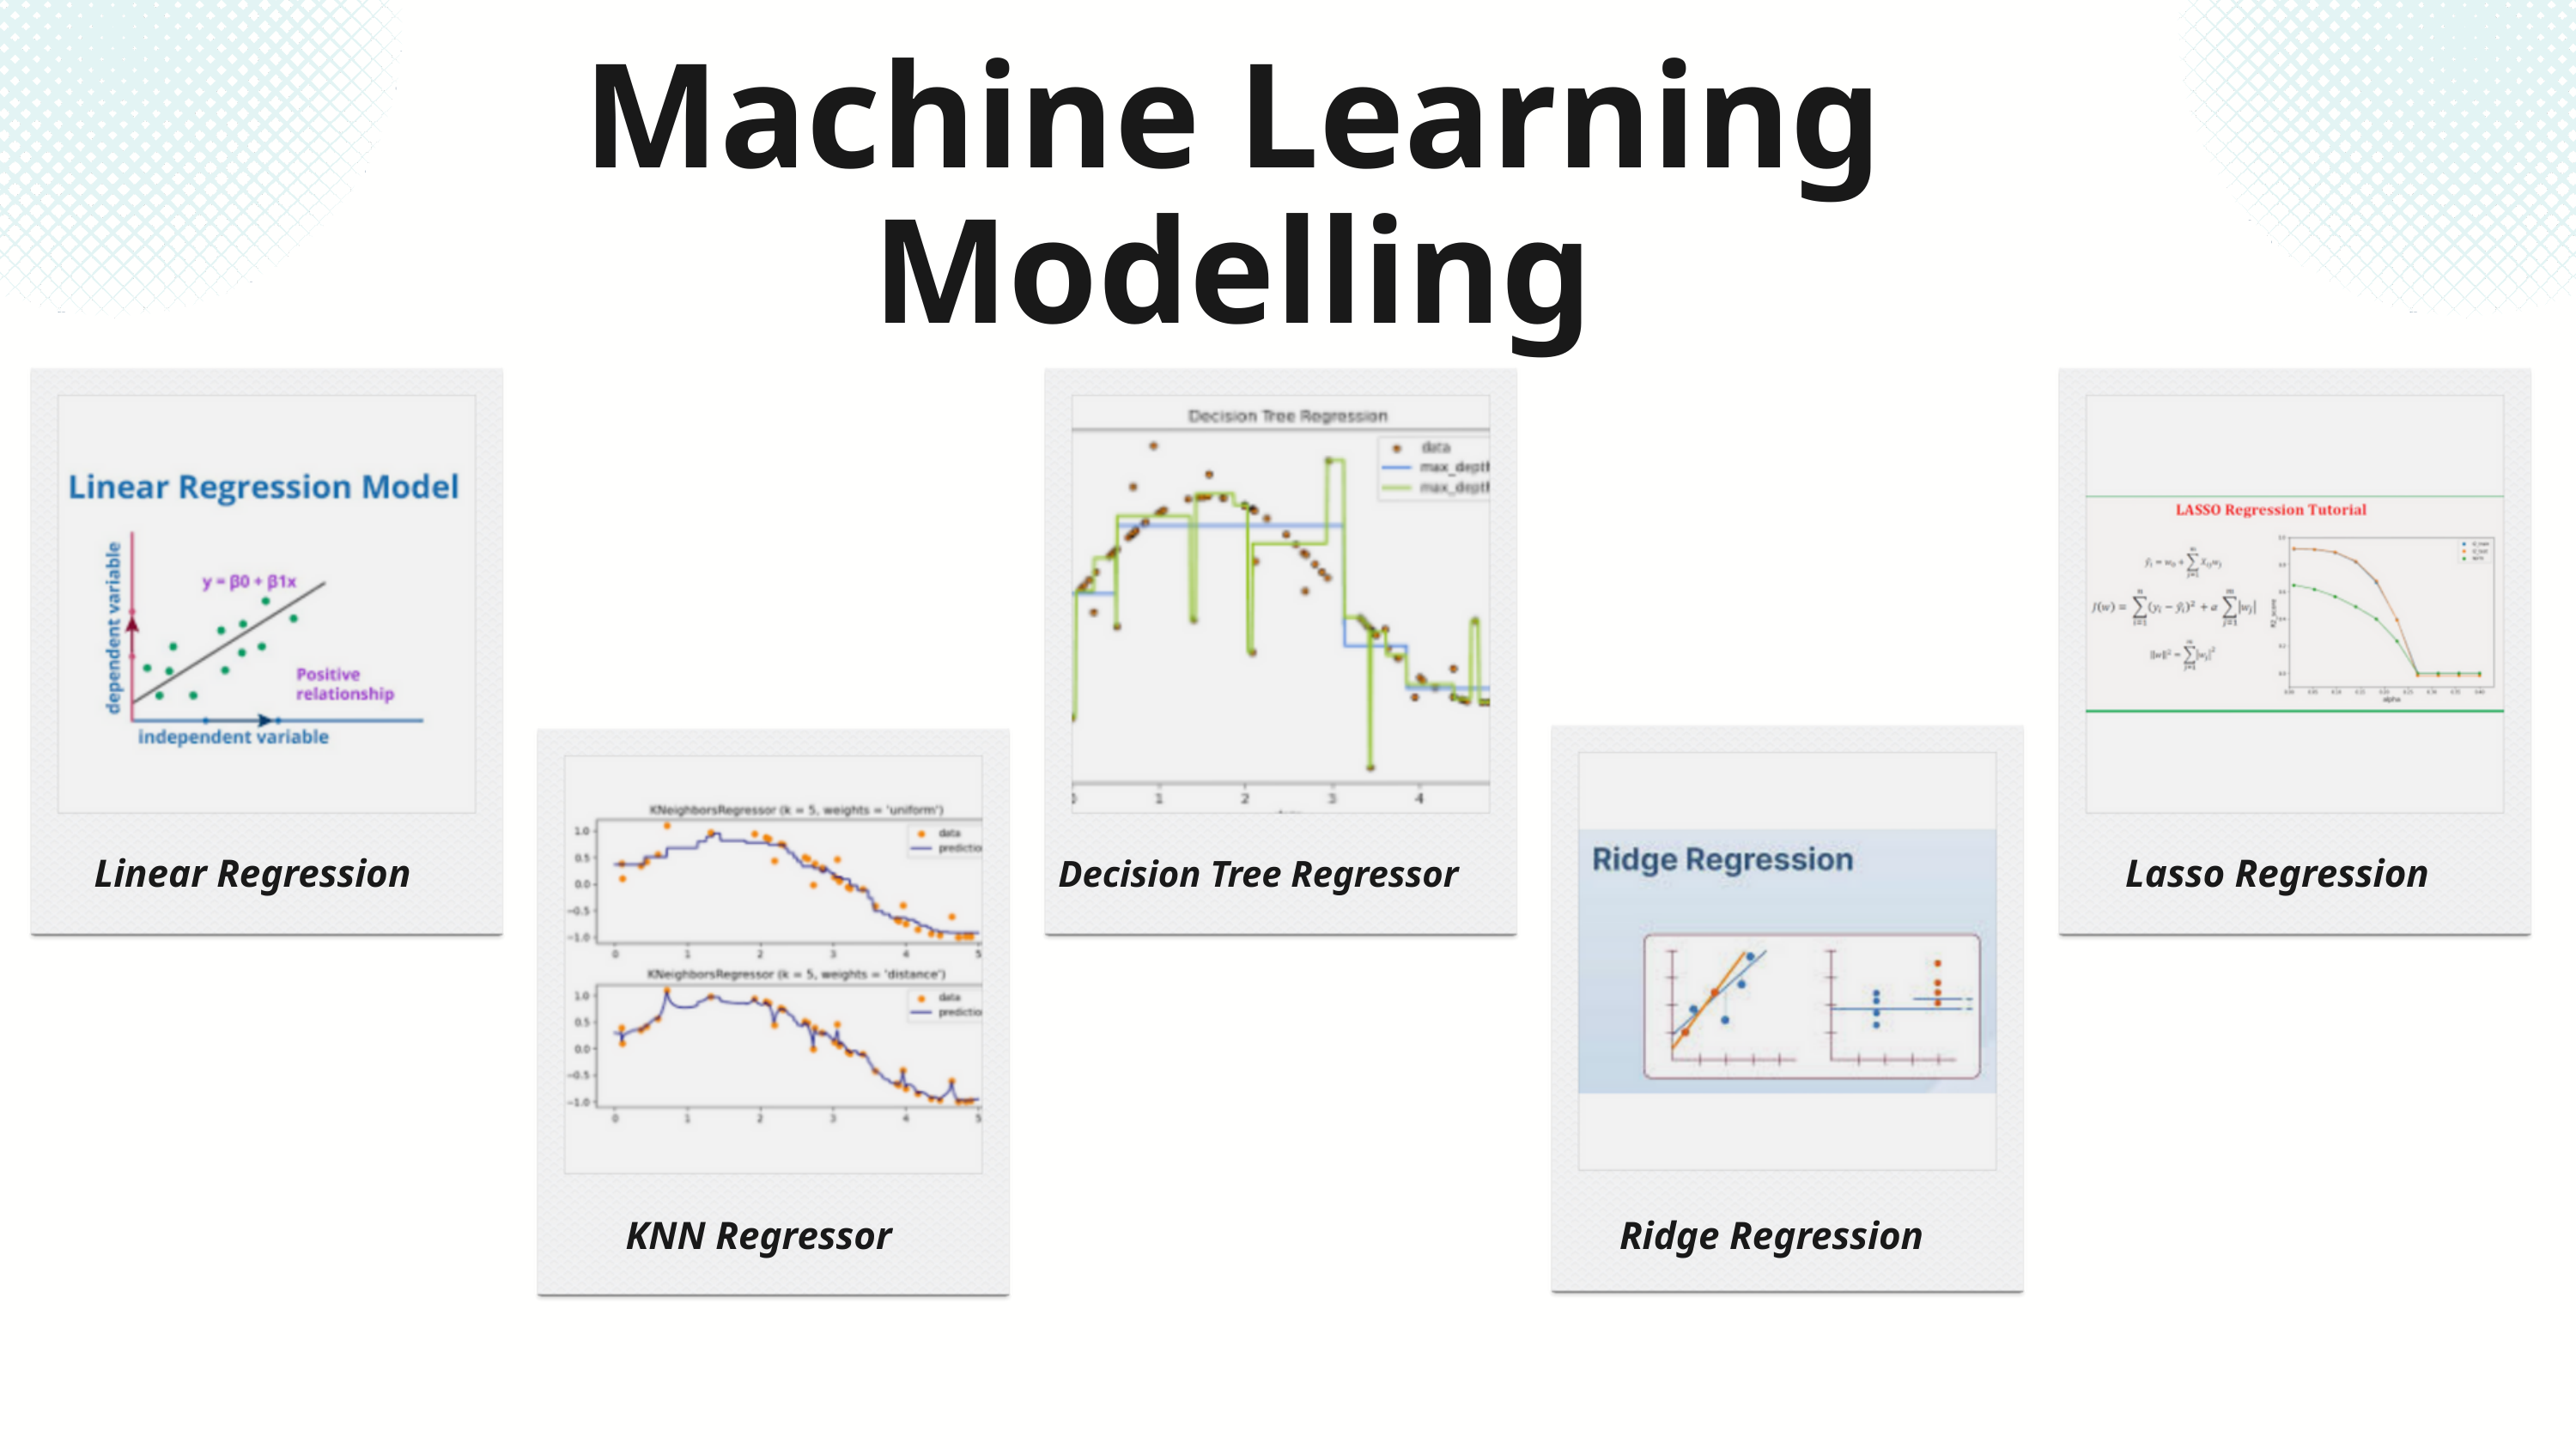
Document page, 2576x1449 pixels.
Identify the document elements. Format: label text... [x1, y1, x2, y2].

text_box [2175, 0, 2576, 307]
text_box Machine Learning Modelling [389, 39, 2078, 353]
picture [0, 309, 2576, 1362]
text_box [0, 0, 403, 307]
